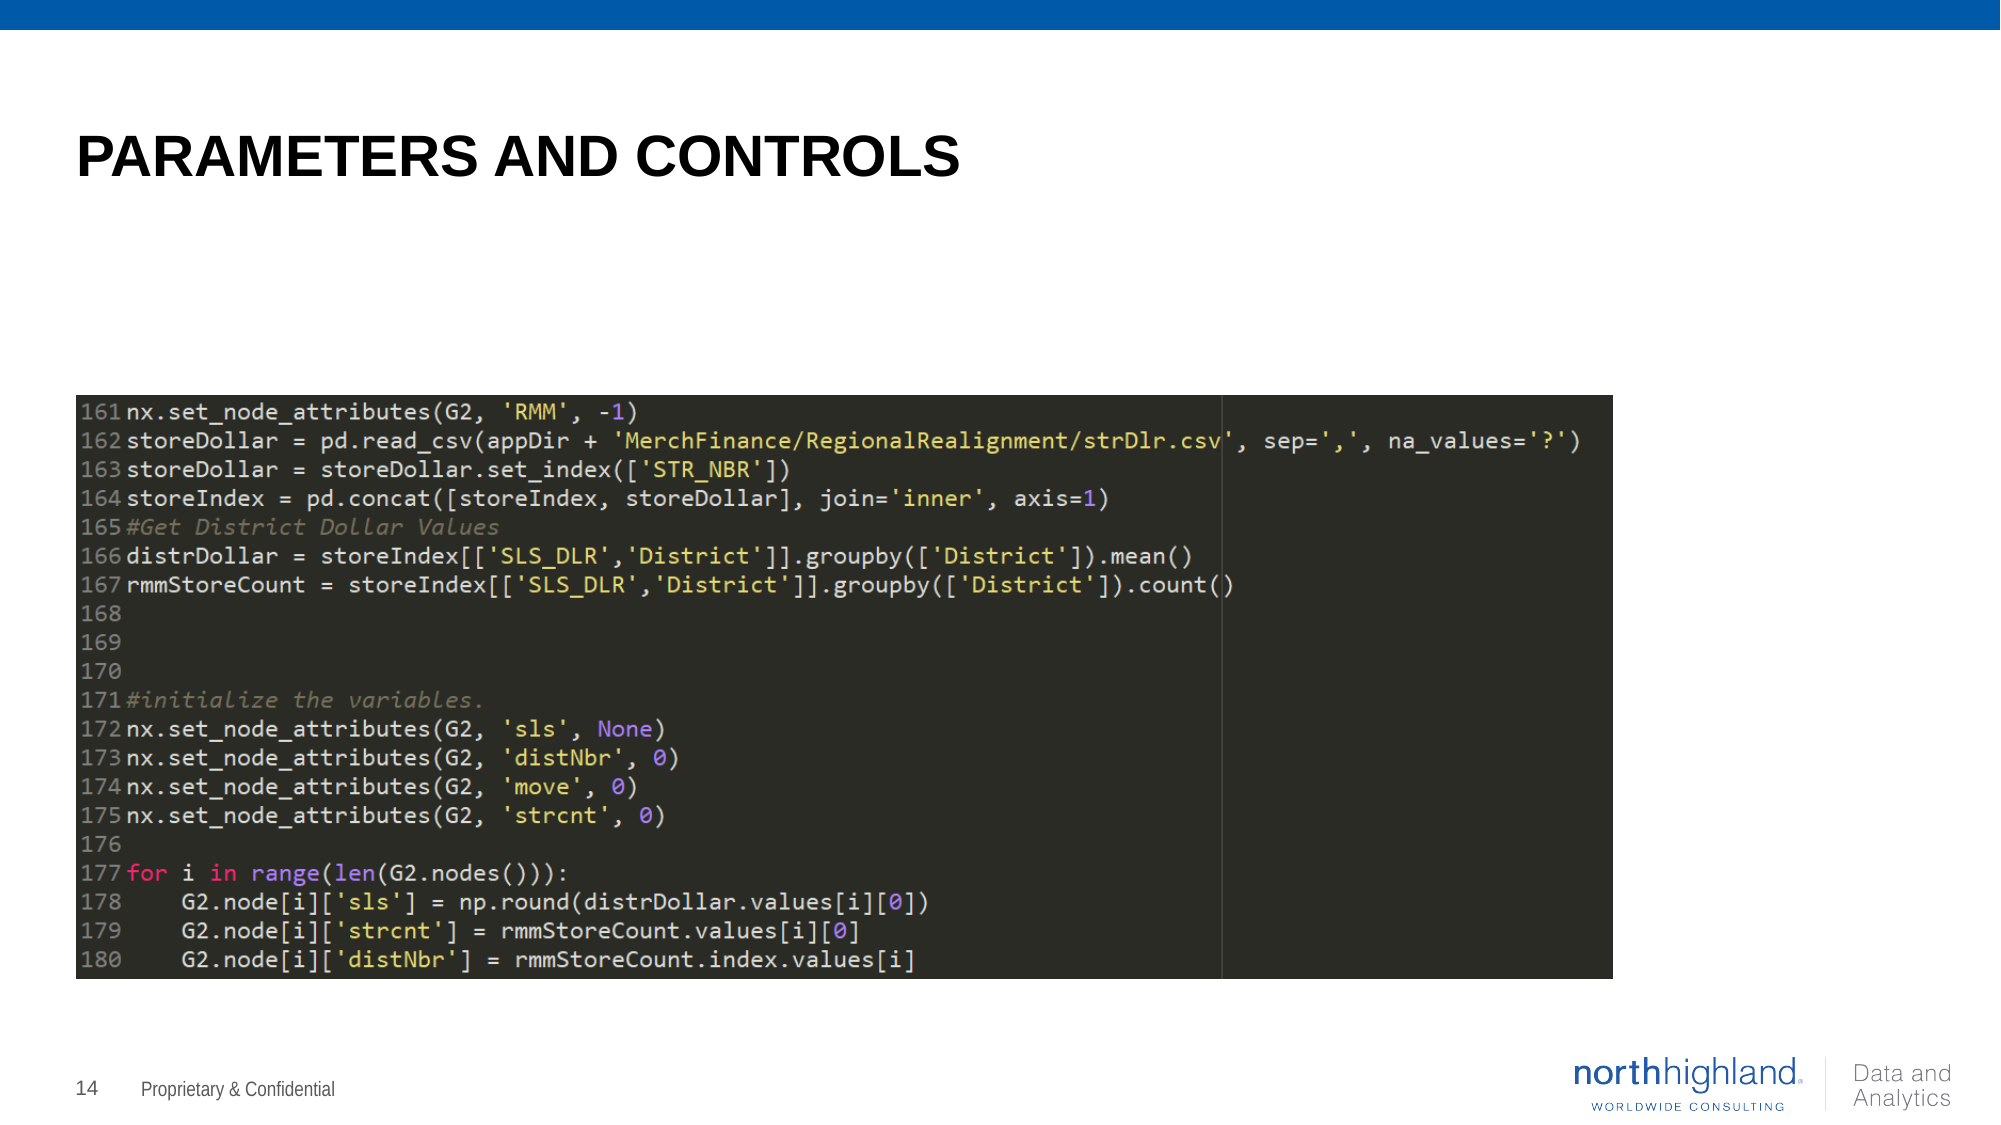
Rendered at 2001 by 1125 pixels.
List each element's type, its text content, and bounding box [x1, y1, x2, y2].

picture [1575, 1057, 1950, 1111]
title Parameters and controls [76, 49, 1613, 267]
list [76, 395, 1613, 979]
